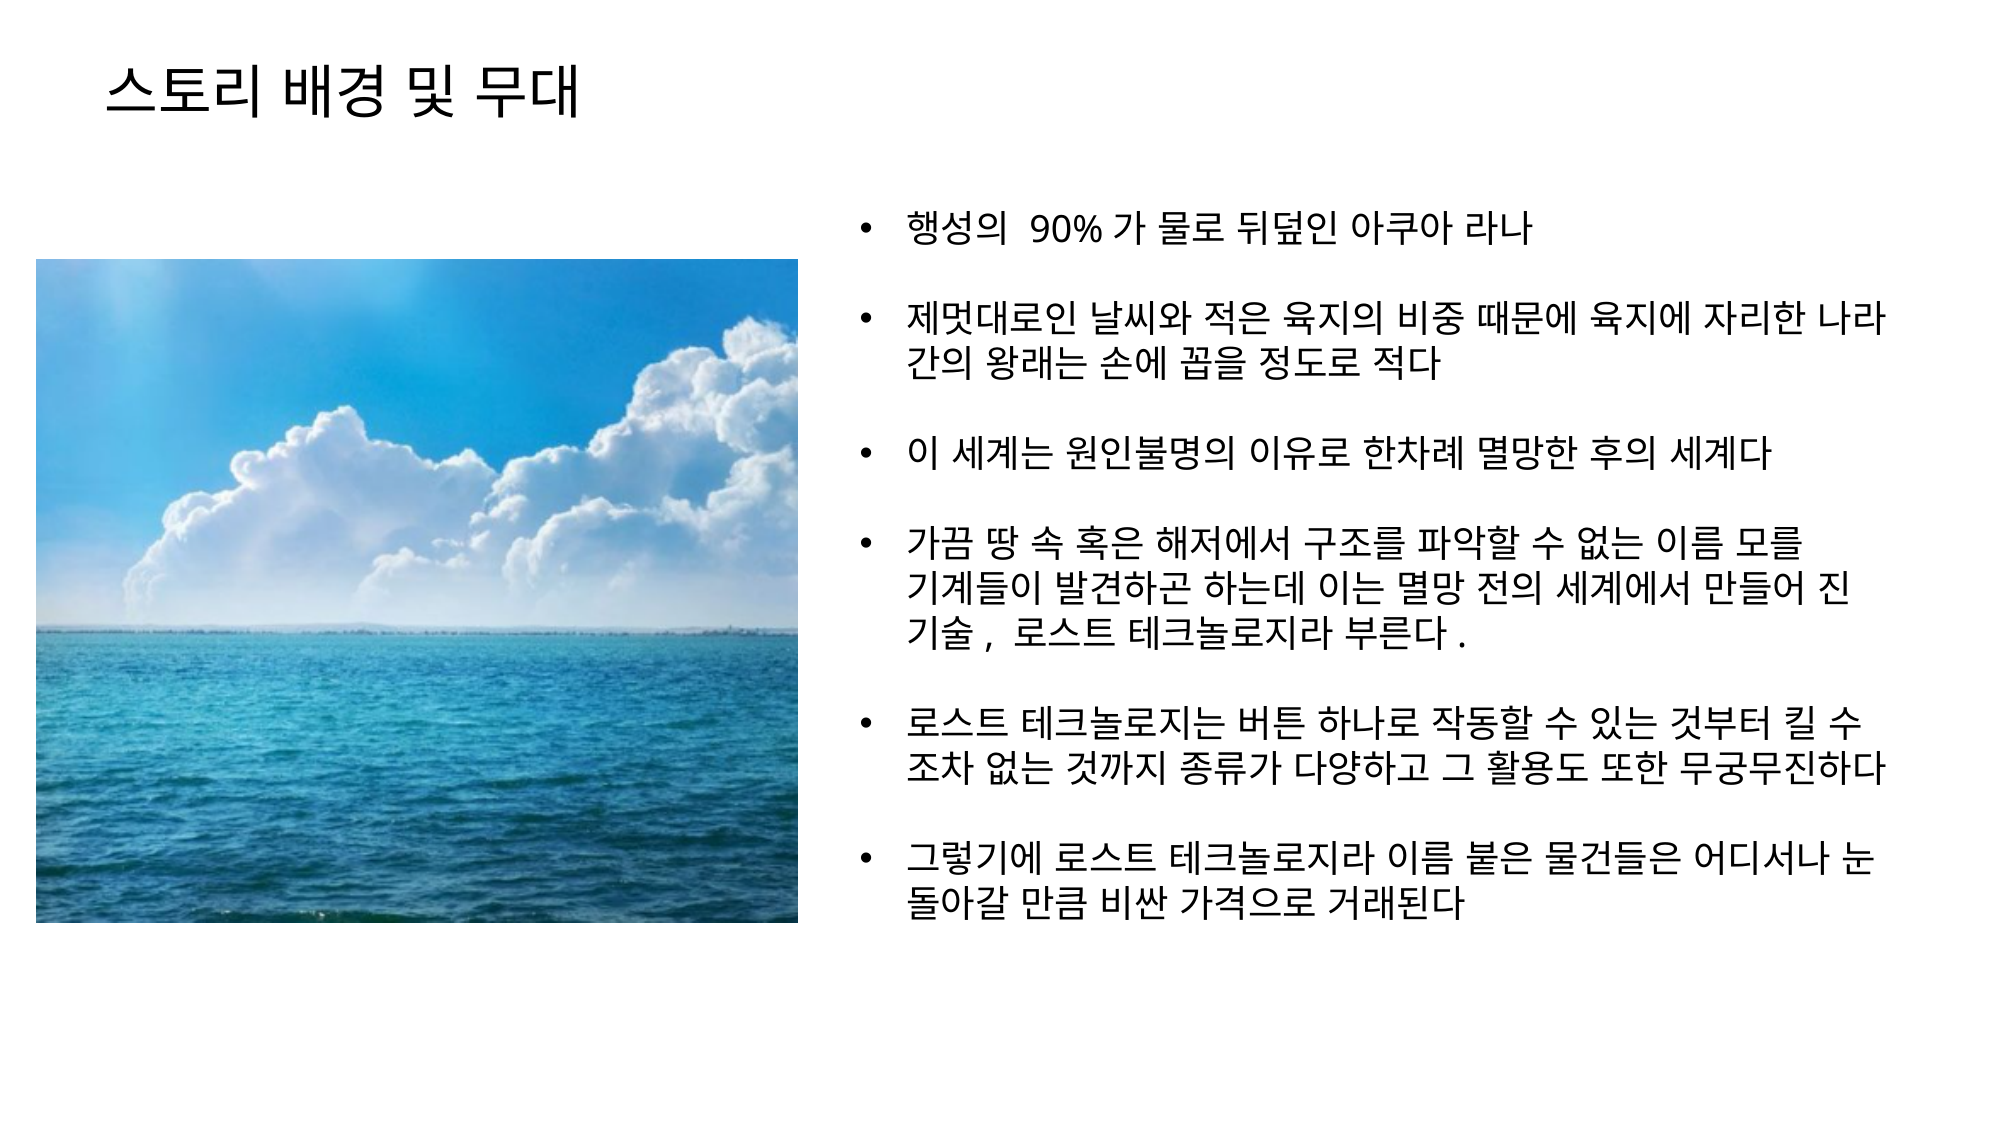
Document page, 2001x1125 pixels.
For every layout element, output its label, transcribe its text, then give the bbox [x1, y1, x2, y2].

picture [36, 259, 798, 923]
text_box 스토리 배경 및 무대 [90, 48, 597, 133]
text_box 행성의 90%가 물로 뒤덮인 아쿠아 라나 제멋대로인 날씨와 적은 육지의 비중 때문에 육지에 자리한 나라 간의 왕래는 손에 꼽을 정도로 적다 이 세계는 원인불명의 이유로 한차례 멸망한 후의 세계다 가끔 땅 속 혹은 해저에서 구조를 파악할 수 없는 이름 모를 기계들이 발견하곤 하는데 이는 멸망 전의 세계에서 만들어 진 기술, 로스트 테크놀로지라 부른다. 로스트 테크놀로지는 버튼 하나로 작동할 수 있는 것부터 킬 수 조차 없는 것까지 종류가 다양하고 그 활용도 또한 무궁무진하다 그렇기에 로스트 테크놀로지라 이름 붙은 물건들은 어디서나 눈 돌아갈 만큼 비싼 가격으로 거래된다 [844, 197, 1938, 933]
